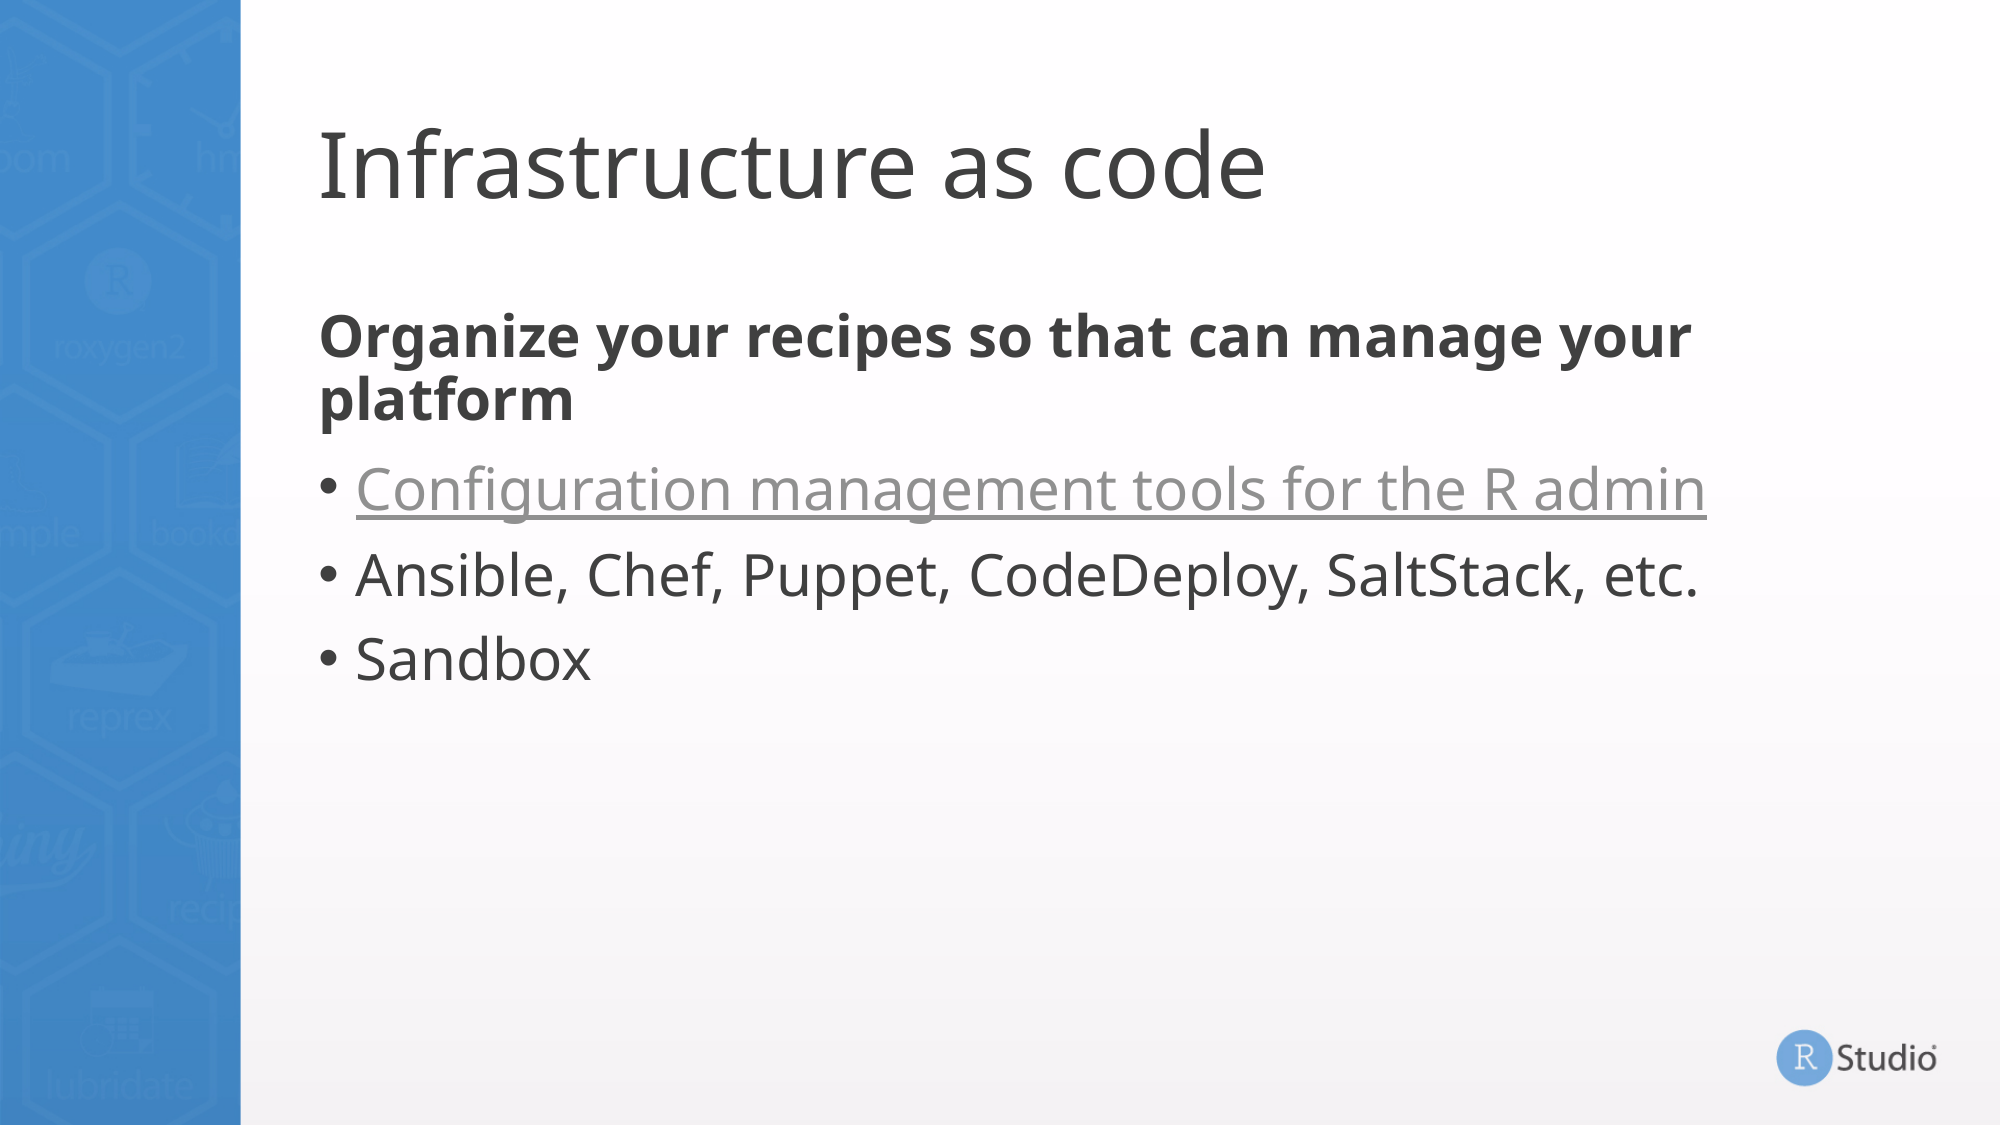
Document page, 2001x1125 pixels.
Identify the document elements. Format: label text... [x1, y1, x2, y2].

title Infrastructure as code [303, 59, 1890, 278]
picture [0, 0, 2000, 1125]
list Organize your recipes so that can manage your platform Configuration management tools for the R admin Ansible, Chef, Puppet, CodeDeploy, SaltStack, etc. Sandbox [303, 299, 1890, 1014]
